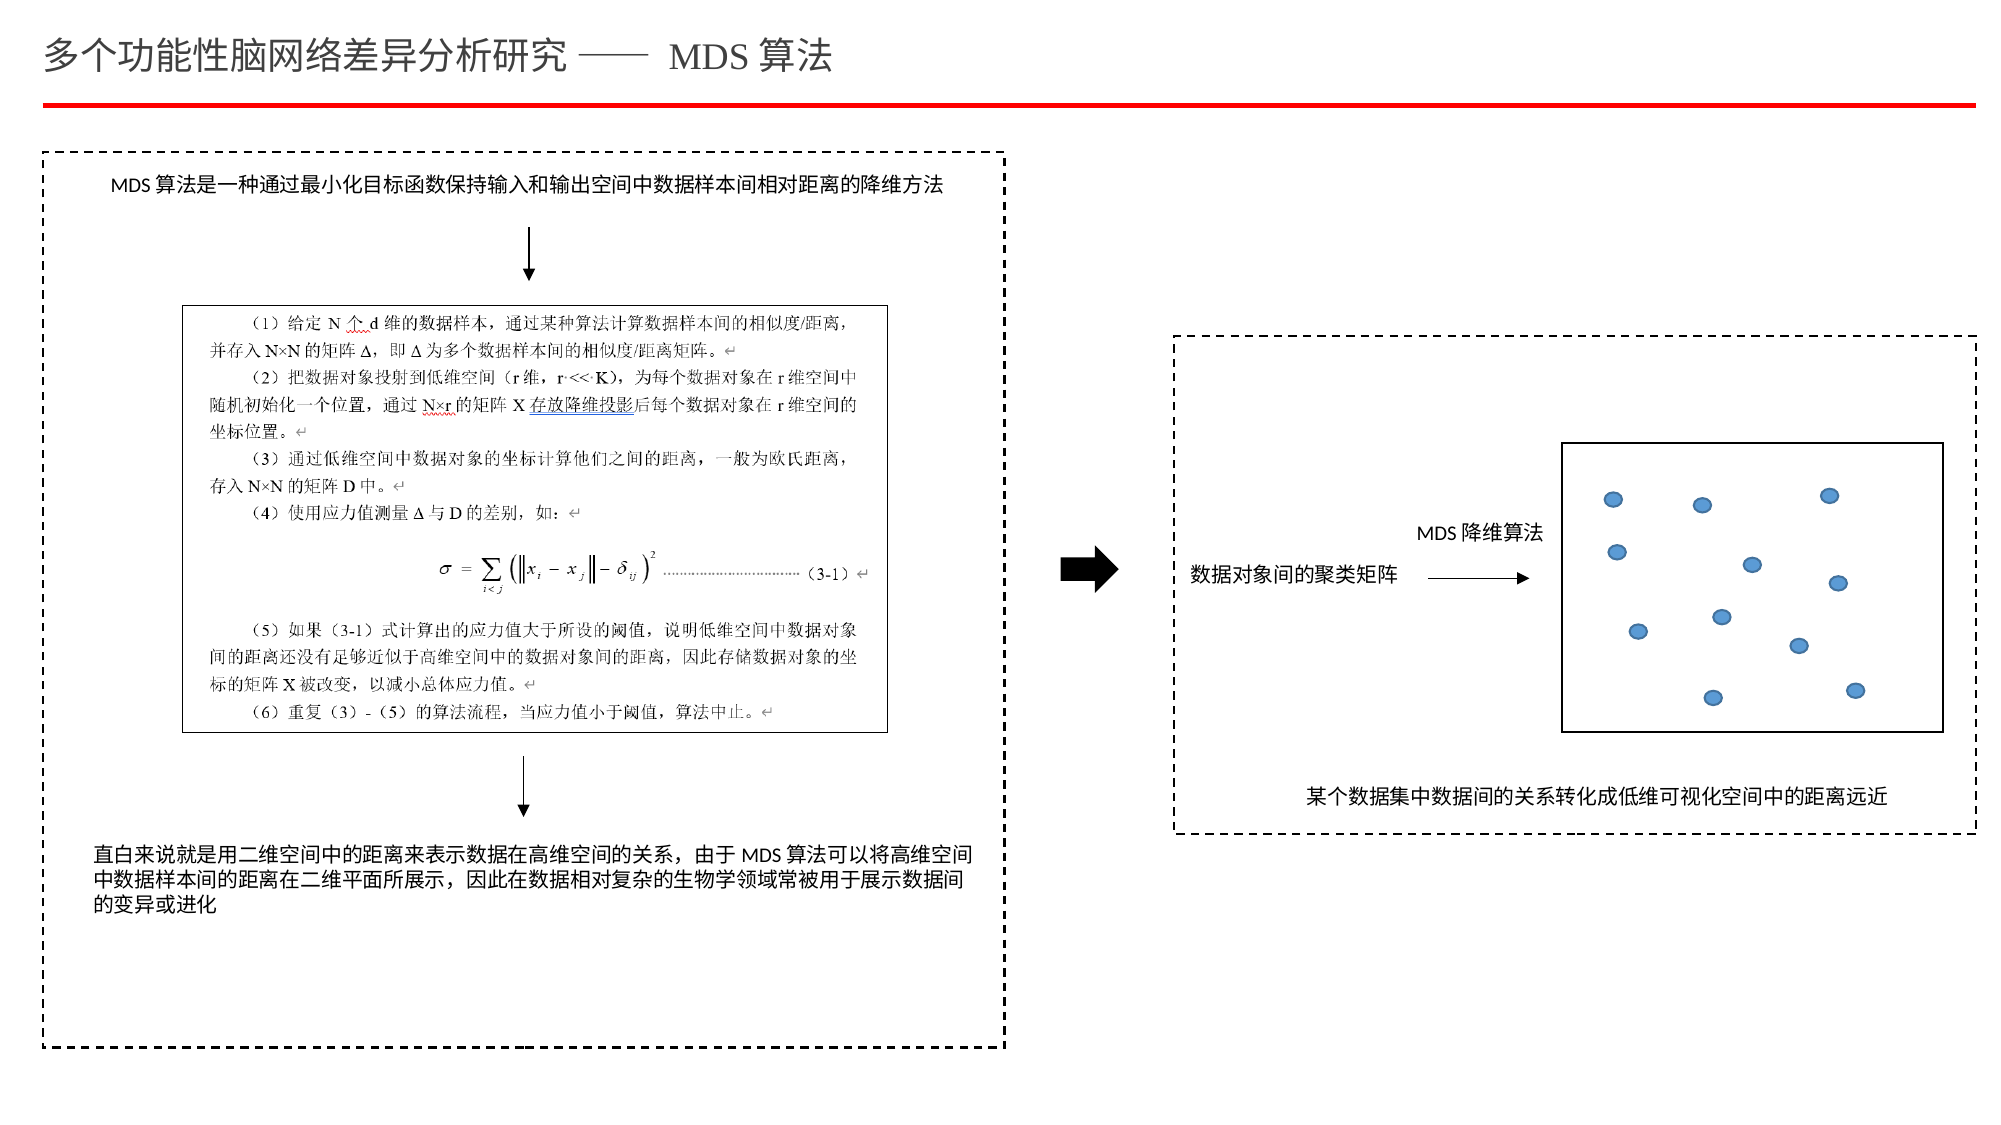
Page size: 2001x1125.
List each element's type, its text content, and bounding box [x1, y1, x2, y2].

text_box 某个数据集中数据间的关系转化成低维可视化空间中的距离远近 [1292, 776, 1935, 817]
text_box [1789, 637, 1809, 655]
text_box [1819, 487, 1840, 505]
text_box [1828, 575, 1849, 592]
text_box [1703, 689, 1724, 707]
text_box [42, 151, 1006, 1049]
picture [182, 305, 888, 733]
text_box MDS降维算法 [1401, 512, 1562, 553]
text_box [1173, 335, 1977, 835]
text_box [1628, 623, 1649, 640]
text_box [1742, 556, 1763, 574]
text_box 数据对象间的聚类矩阵 [1175, 554, 1429, 595]
text_box [1607, 544, 1627, 561]
text_box [1845, 682, 1866, 699]
text_box 多个功能性脑网络差异分析研究 —— MDS算法 [42, 22, 1041, 88]
text_box [1561, 442, 1944, 733]
text_box [1060, 545, 1119, 593]
text_box [1712, 608, 1732, 626]
text_box [1692, 497, 1713, 514]
text_box [1603, 491, 1624, 508]
